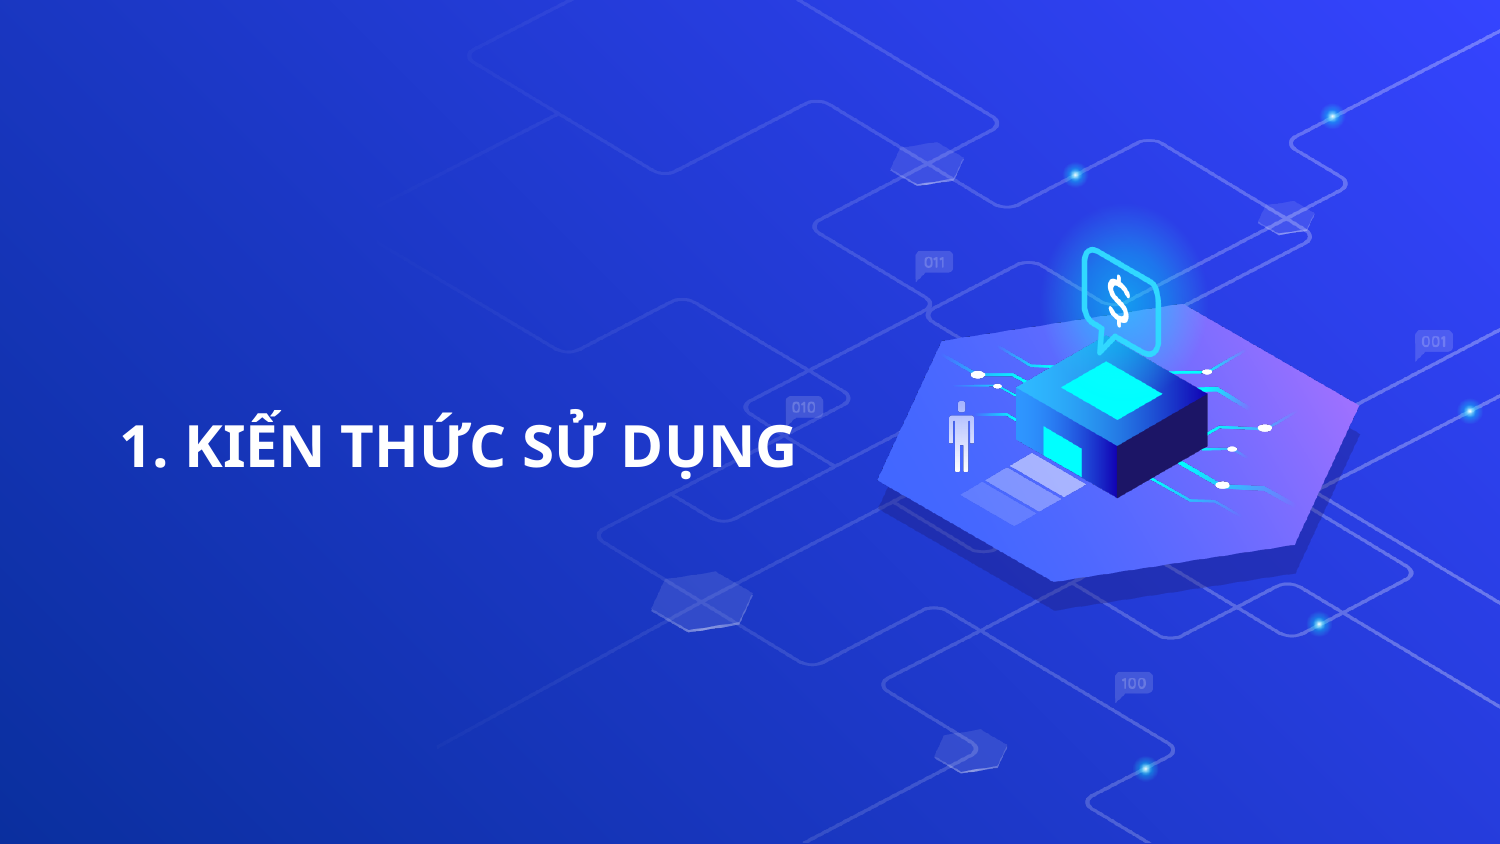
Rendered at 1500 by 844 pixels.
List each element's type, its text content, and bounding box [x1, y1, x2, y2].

title 1. KIẾN THỨC SỬ DỤNG [119, 393, 819, 480]
picture [0, 0, 1500, 844]
